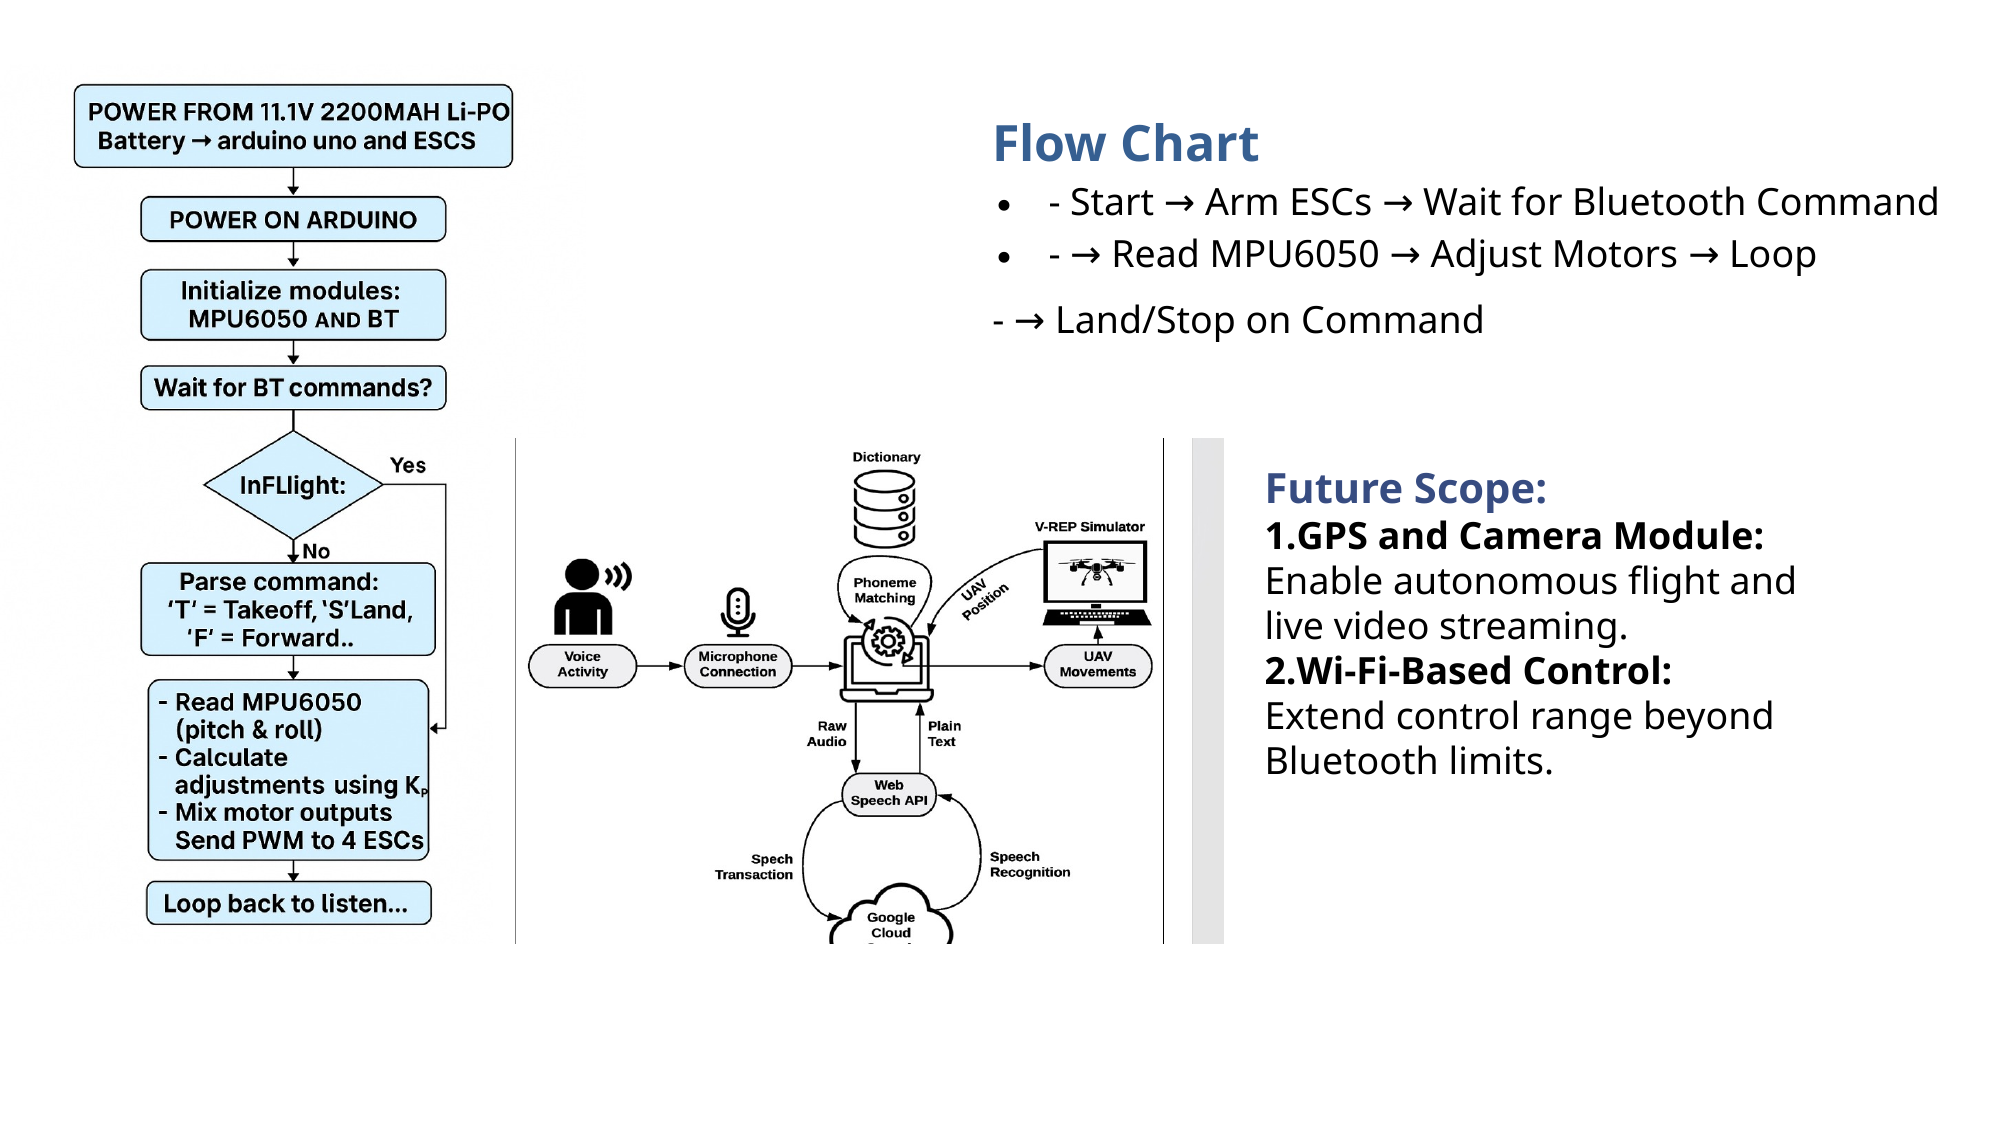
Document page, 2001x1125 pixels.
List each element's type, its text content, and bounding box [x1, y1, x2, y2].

picture [0, 64, 1224, 945]
text_box Future Scope: GPS and Camera Module: Enable autonomous flight and live video streaming. Wi-Fi-Based Control: Extend control range beyond Bluetooth limits. [1249, 454, 1880, 790]
text_box Flow Chart - Start → Arm ESCs → Wait for Bluetooth Command - → Read MPU6050 → Adjust Motors → Loop - → Land/Stop on Command [977, 95, 1983, 349]
